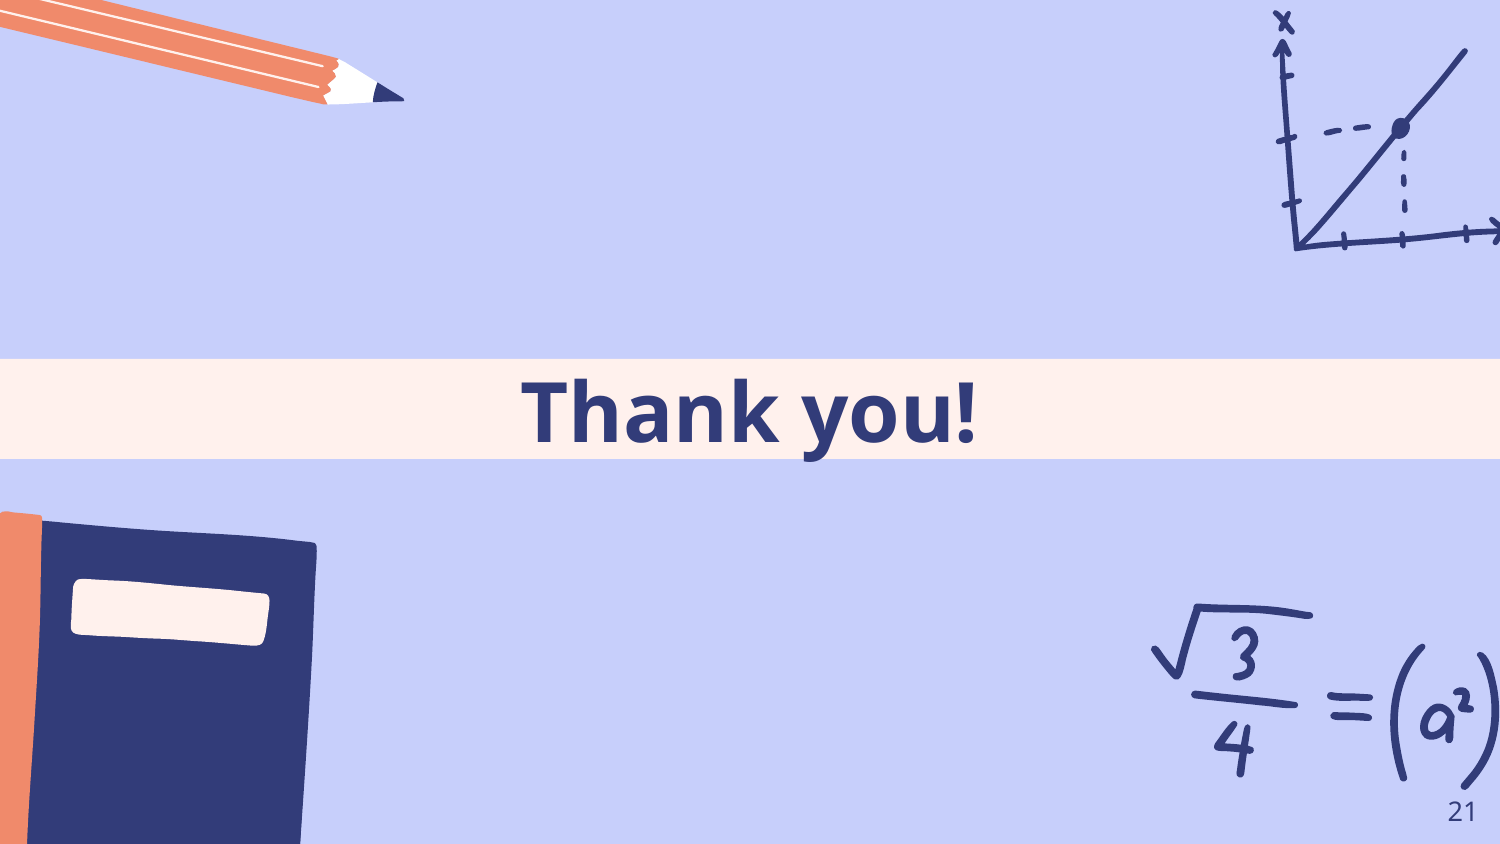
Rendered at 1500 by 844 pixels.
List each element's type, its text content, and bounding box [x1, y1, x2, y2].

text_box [1144, 614, 1500, 790]
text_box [1272, 9, 1500, 252]
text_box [27, 0, 194, 327]
text_box Thank you! [0, 358, 1500, 459]
slide_number 21 [1403, 798, 1494, 844]
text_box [0, 510, 317, 844]
